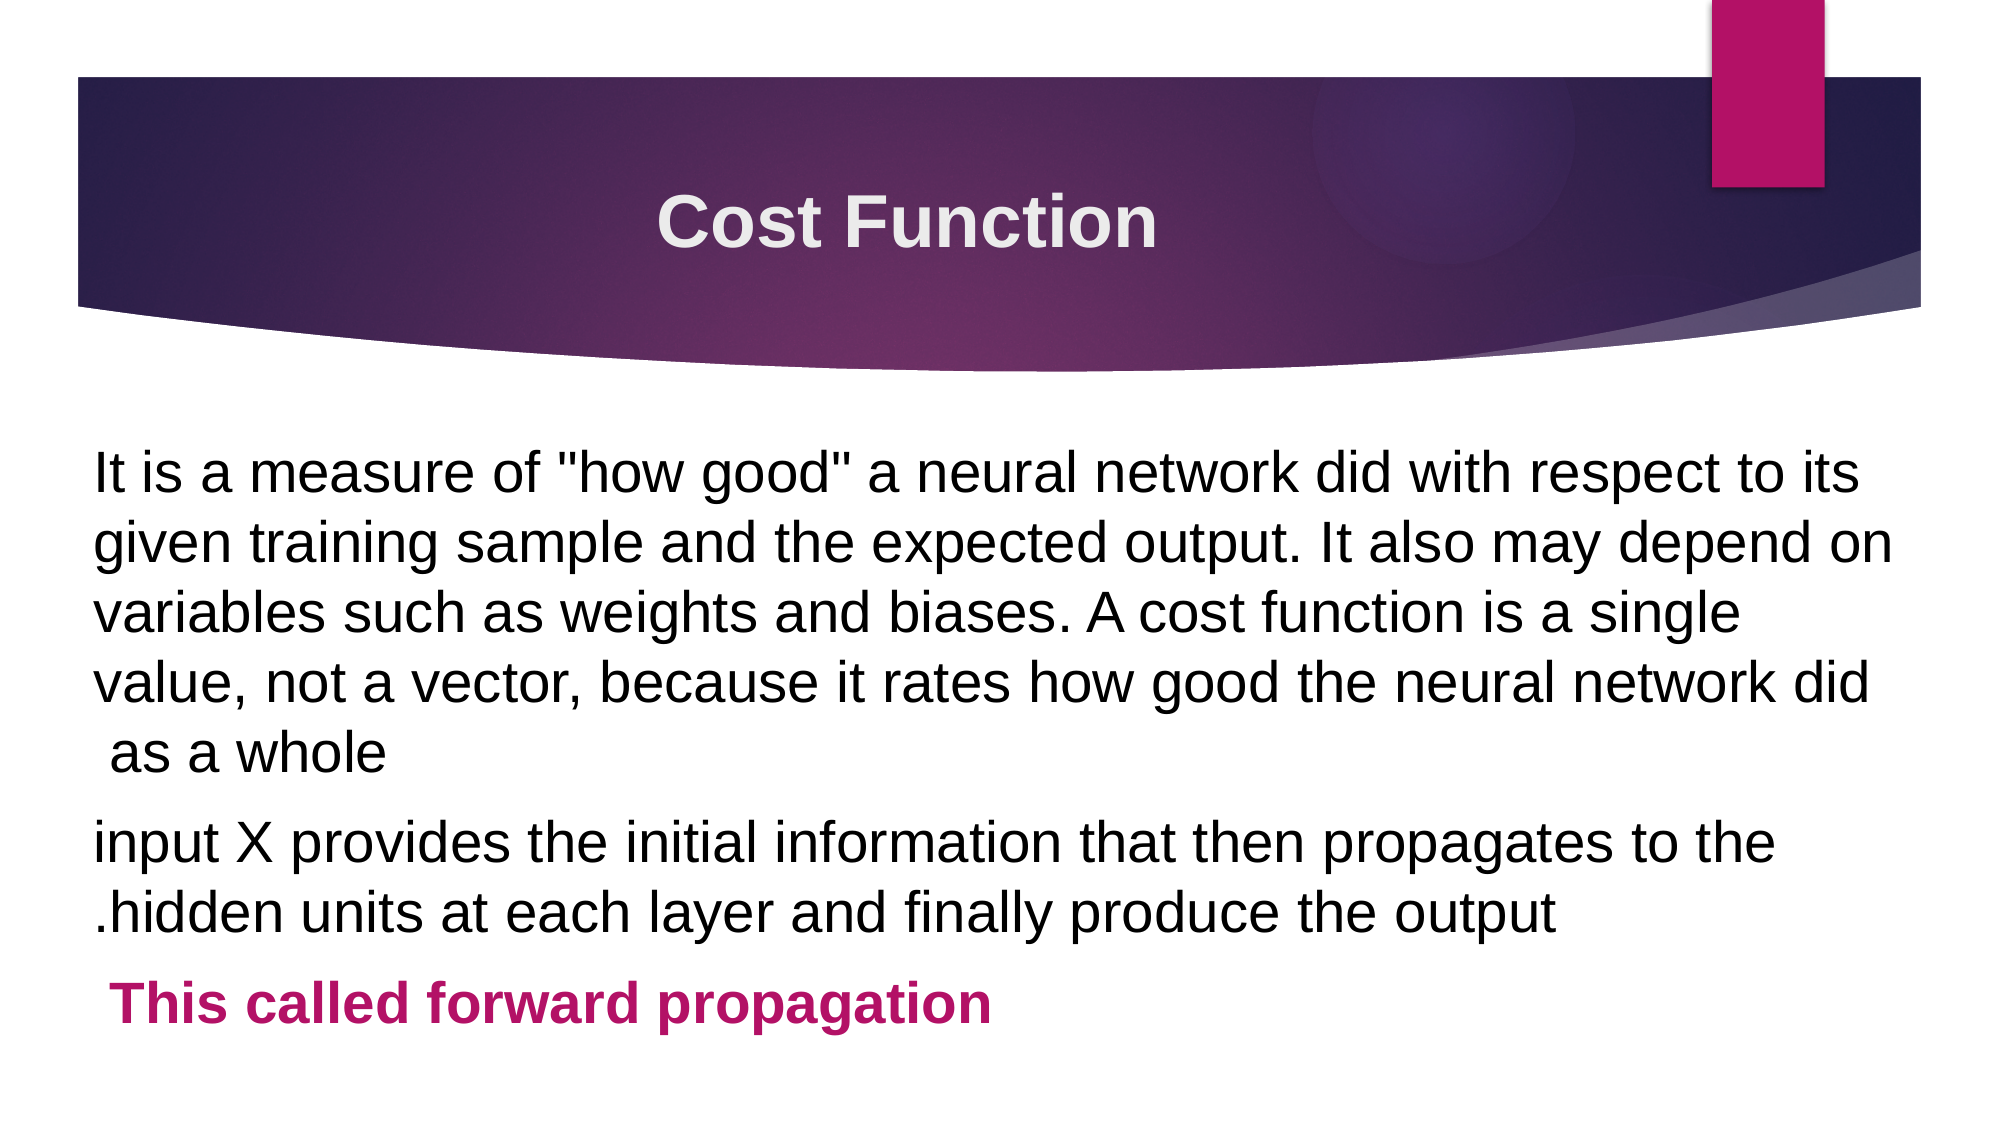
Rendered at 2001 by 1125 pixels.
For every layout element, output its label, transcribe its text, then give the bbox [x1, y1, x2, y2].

list It is a measure of "how good" a neural network did with respect to its given training sample and the expected output. It also may depend on variables such as weights and biases. A cost function is a single value, not a vector, because it rates how good the neural network did as a whole input X provides the initial information that then propagates to the hidden units at each layer and finally produce the output. This called forward propagation [78, 427, 1921, 1085]
title Cost Function [189, 159, 1627, 276]
